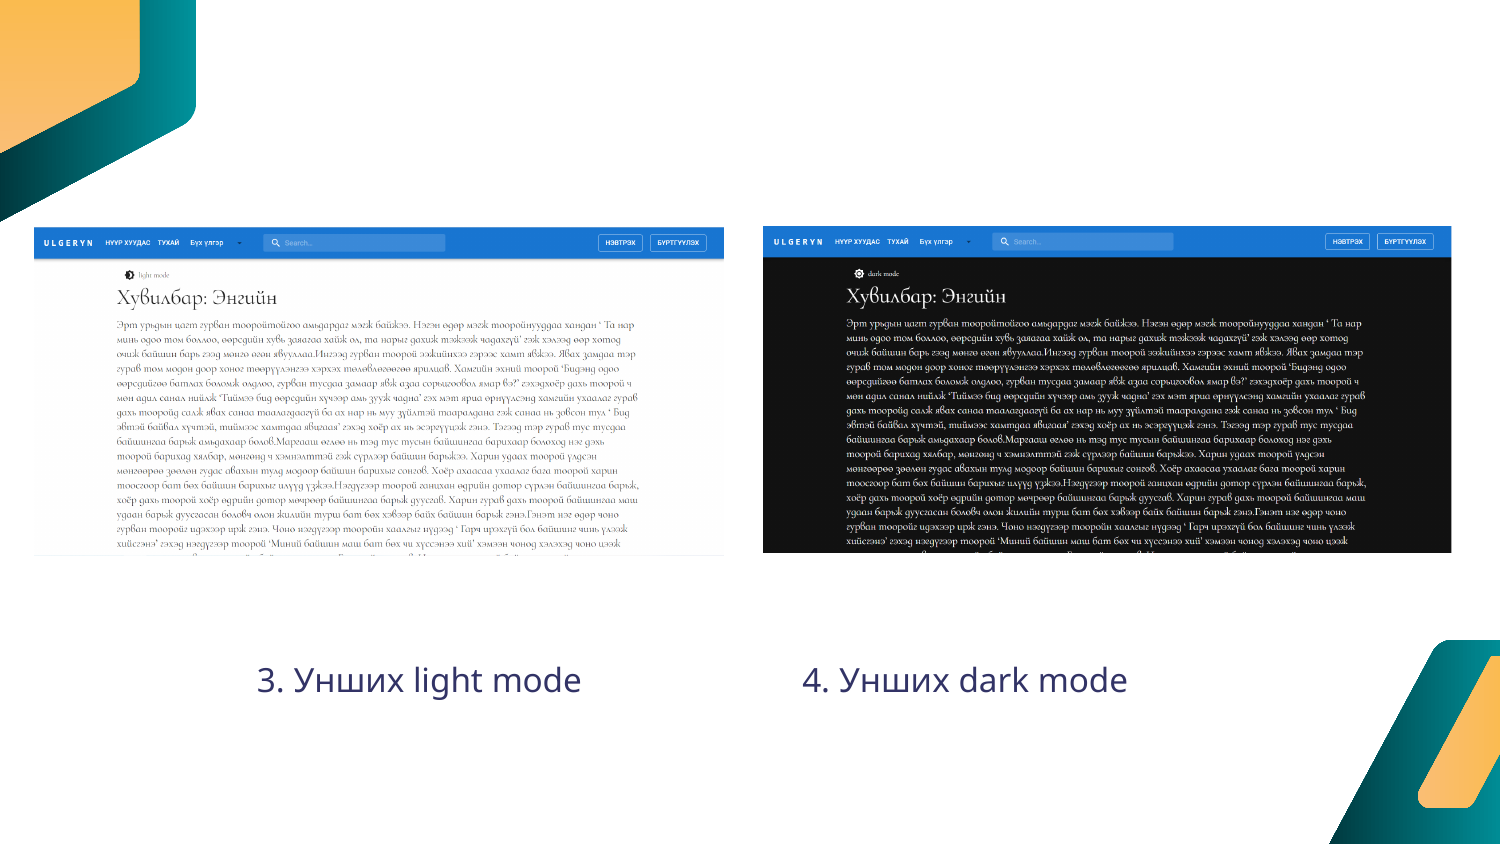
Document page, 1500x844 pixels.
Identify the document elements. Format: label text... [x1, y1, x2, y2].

text_box 3. Унших light mode [61, 616, 606, 742]
picture [33, 226, 724, 557]
text_box 4. Унших dark mode [606, 616, 1324, 742]
picture [763, 226, 1453, 554]
